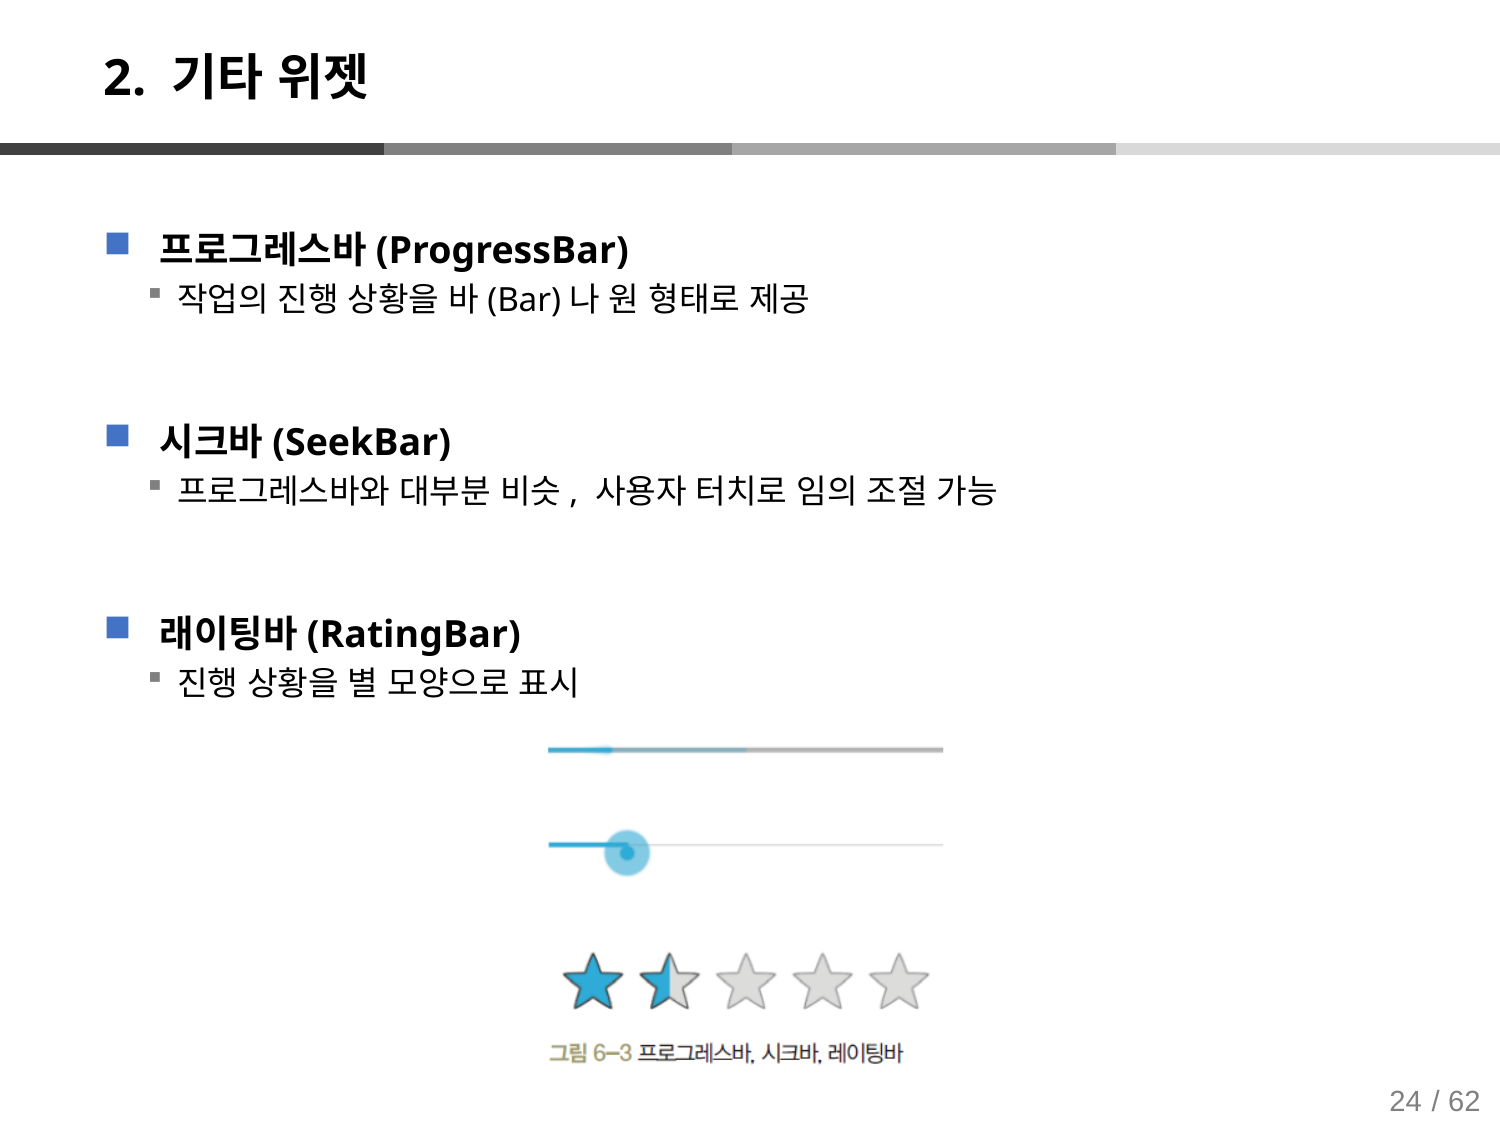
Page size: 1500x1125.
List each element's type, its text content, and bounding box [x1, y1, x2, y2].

list 프로그레스바(ProgressBar) 작업의 진행 상황을 바(Bar)나 원 형태로 제공 시크바(SeekBar) 프로그레스바와 대부분 비슷, 사용자 터치로 임의 조절 가능 래이팅바(RatingBar) 진행 상황을 별 모양으로 표시 [88, 196, 1436, 1083]
picture [542, 723, 958, 1075]
title 2. 기타 위젯 [88, 30, 1211, 121]
